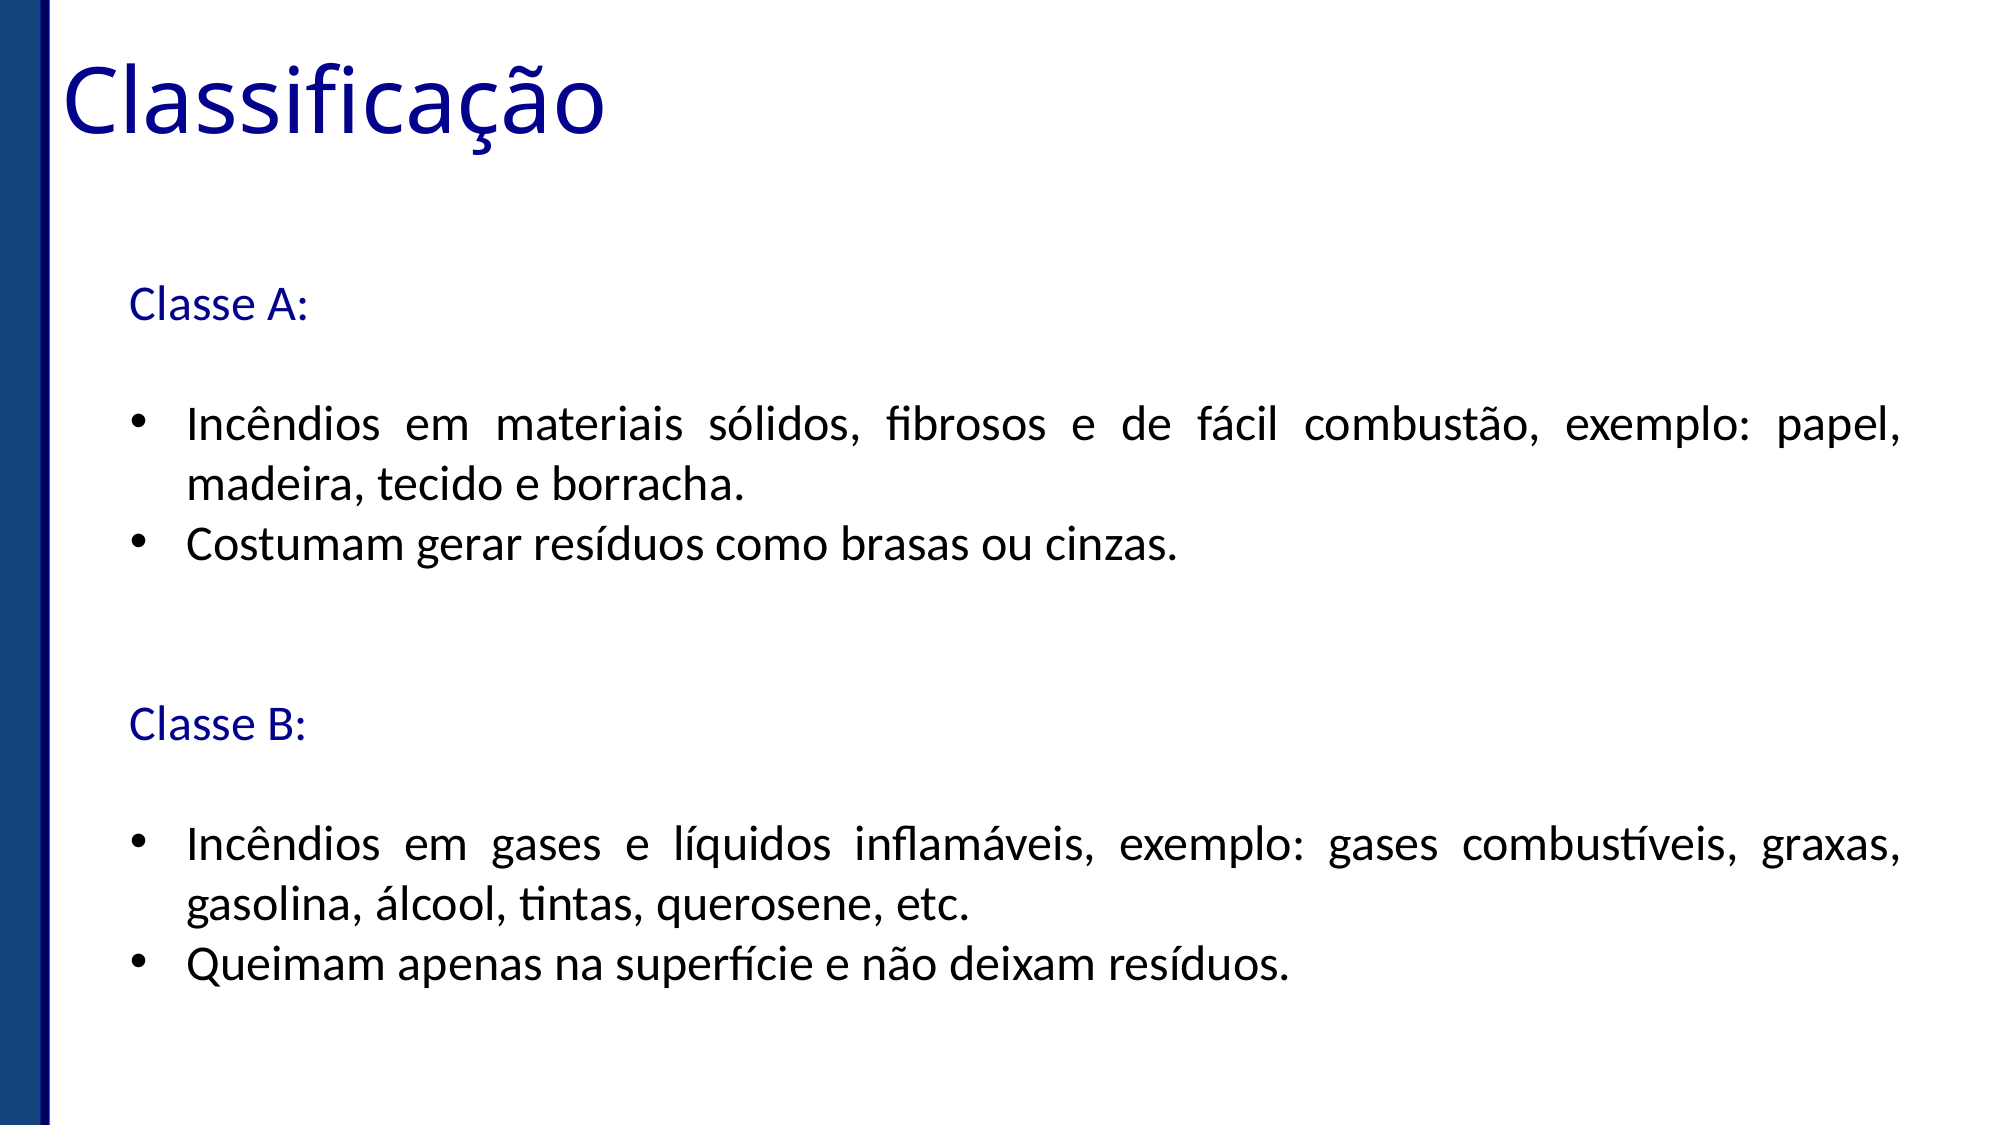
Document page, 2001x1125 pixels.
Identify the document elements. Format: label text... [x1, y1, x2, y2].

text_box Classificação [46, 34, 623, 160]
text_box Classe A: Incêndios em materiais sólidos, fibrosos e de fácil combustão, exemplo: papel, madeira, tecido e borracha. Costumam gerar resíduos como brasas ou cinzas. Classe B: Incêndios em gases e líquidos inflamáveis, exemplo: gases combustíveis, graxas, gasolina, álcool, tintas, querosene, etc. Queimam apenas na superfície e não deixam resíduos. [115, 263, 1918, 998]
picture [0, 0, 2001, 1125]
